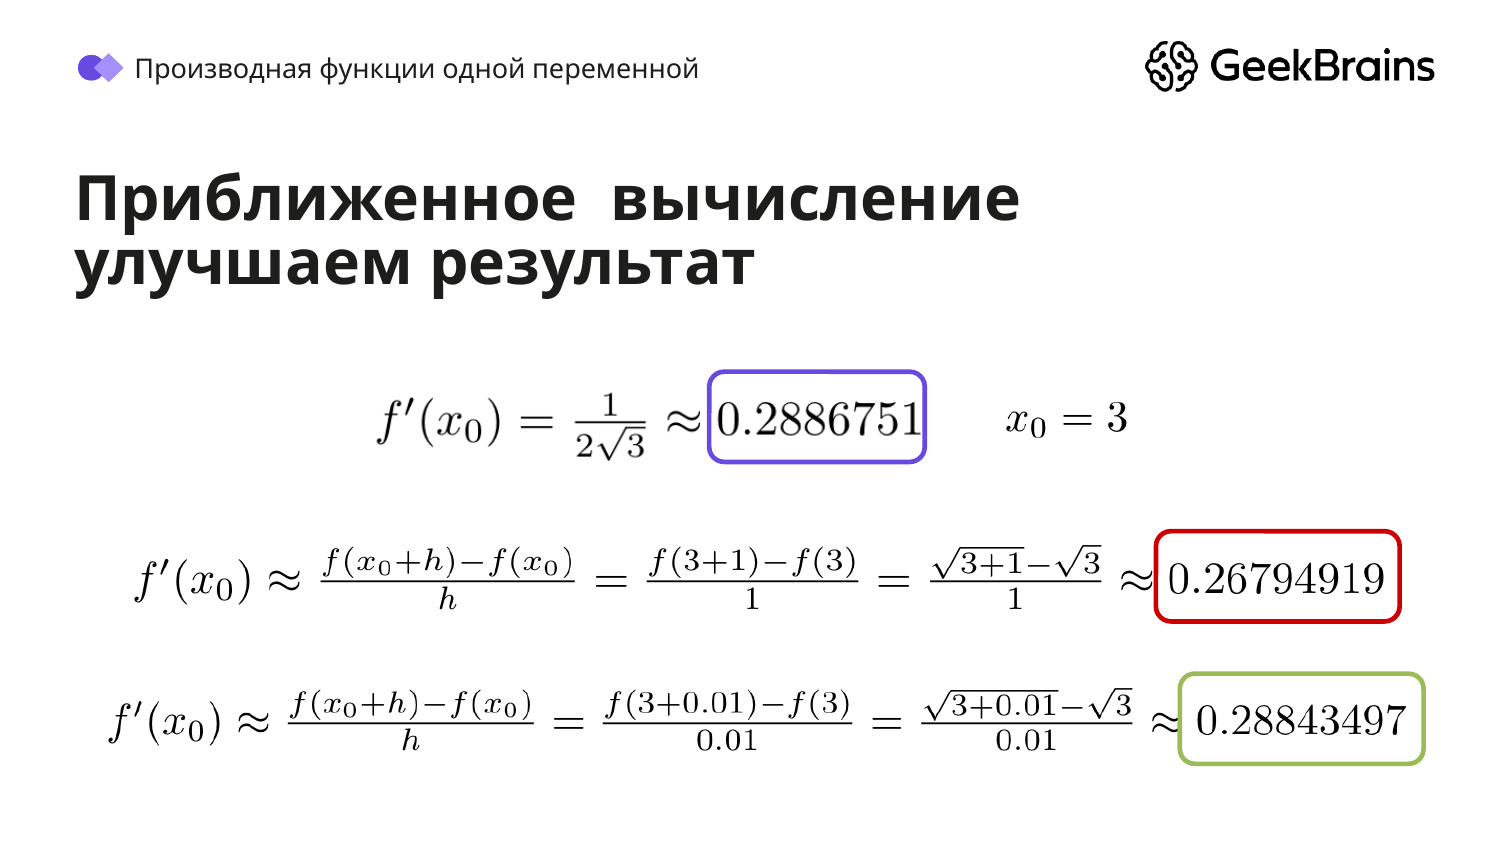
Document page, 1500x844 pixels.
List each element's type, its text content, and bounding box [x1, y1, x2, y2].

picture [64, 652, 1435, 814]
text_box [93, 53, 124, 82]
picture [984, 385, 1157, 455]
text_box Приближенное вычисление улучшаем результат [74, 168, 1202, 302]
picture [1145, 39, 1435, 93]
text_box [78, 54, 102, 81]
picture [343, 361, 943, 485]
title Производная функции одной переменной [134, 39, 901, 83]
picture [89, 491, 1411, 644]
